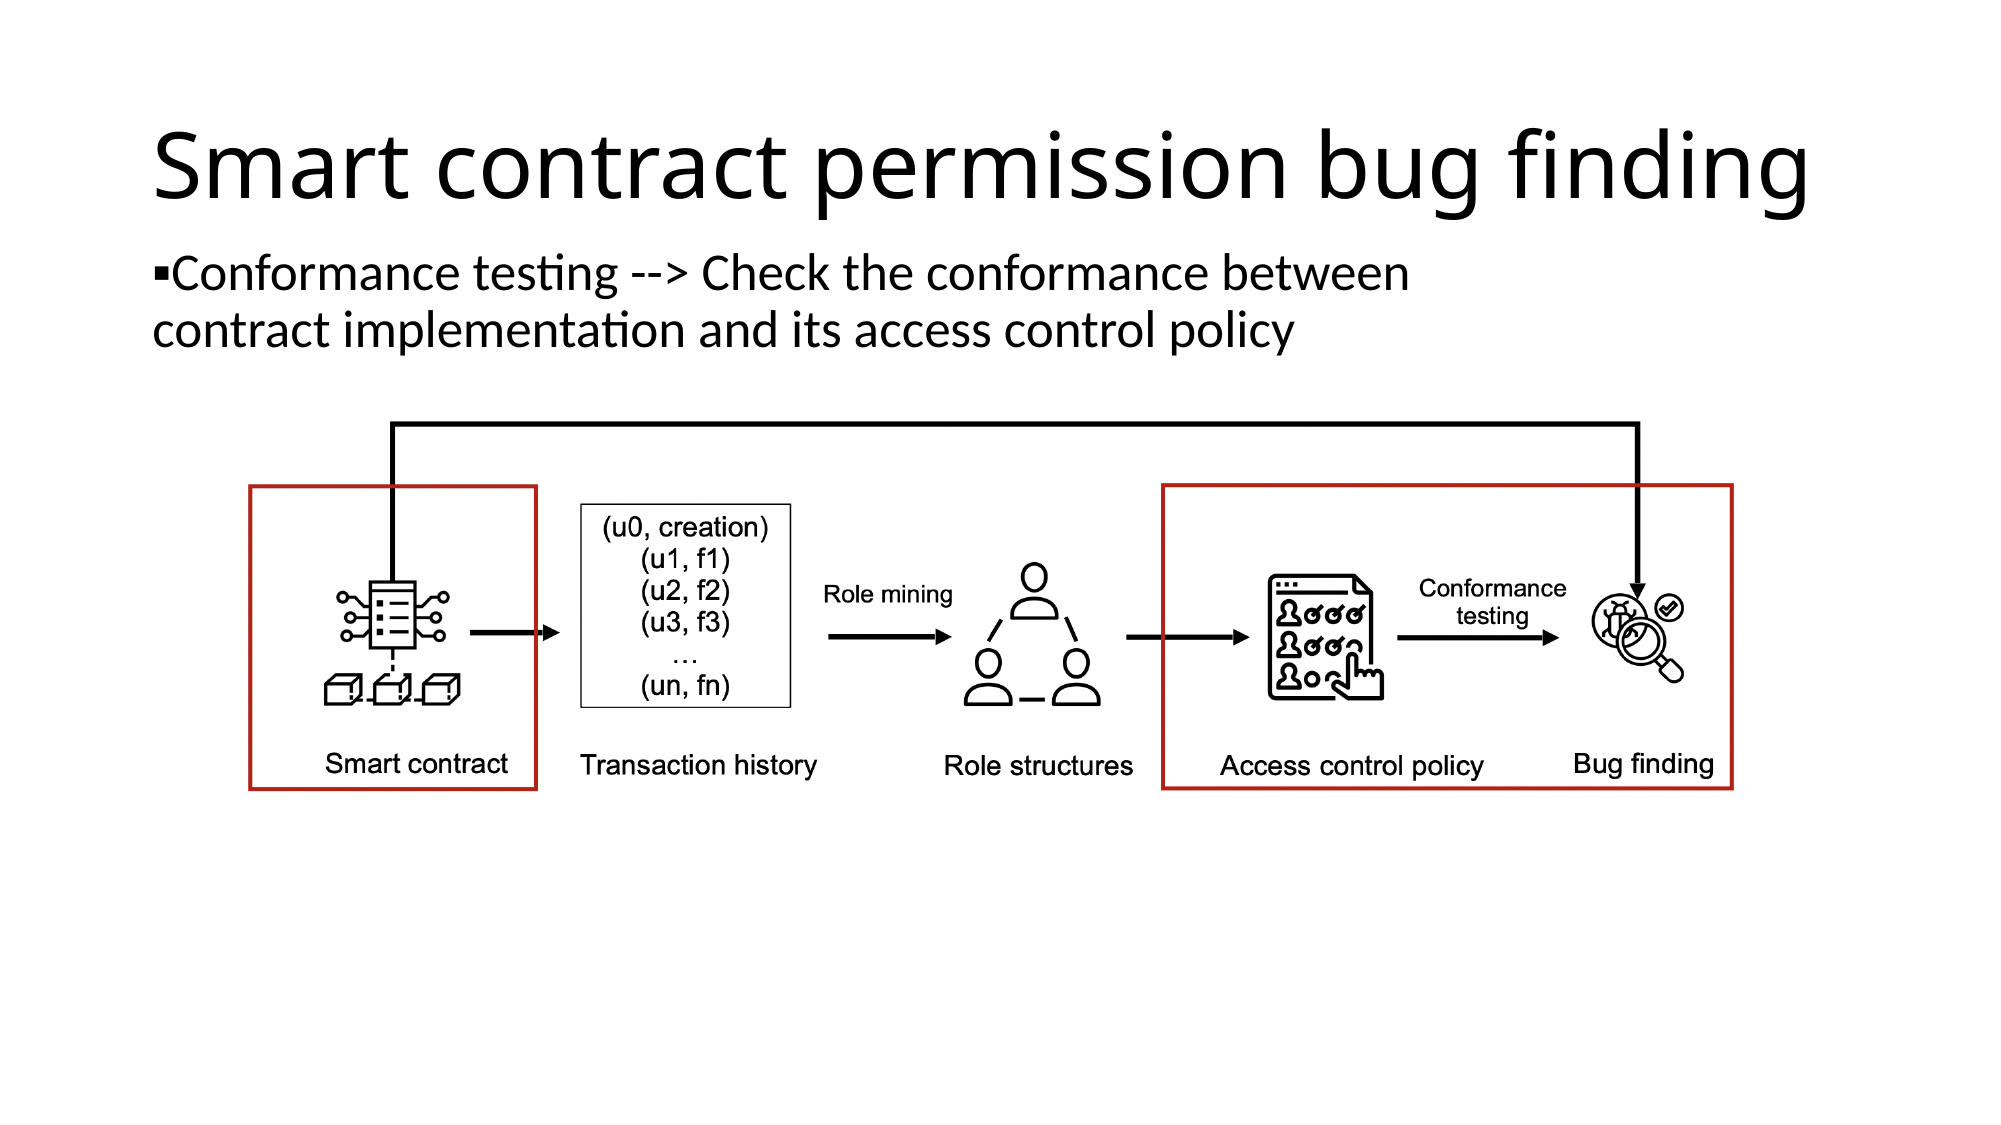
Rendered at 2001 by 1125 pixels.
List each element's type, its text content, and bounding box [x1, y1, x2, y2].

list ▪Conformance testing --> Check the conformance between contract implementation and its access control policy [137, 237, 1501, 369]
title Smart contract permission bug finding [137, 59, 1863, 278]
picture [222, 380, 1805, 889]
